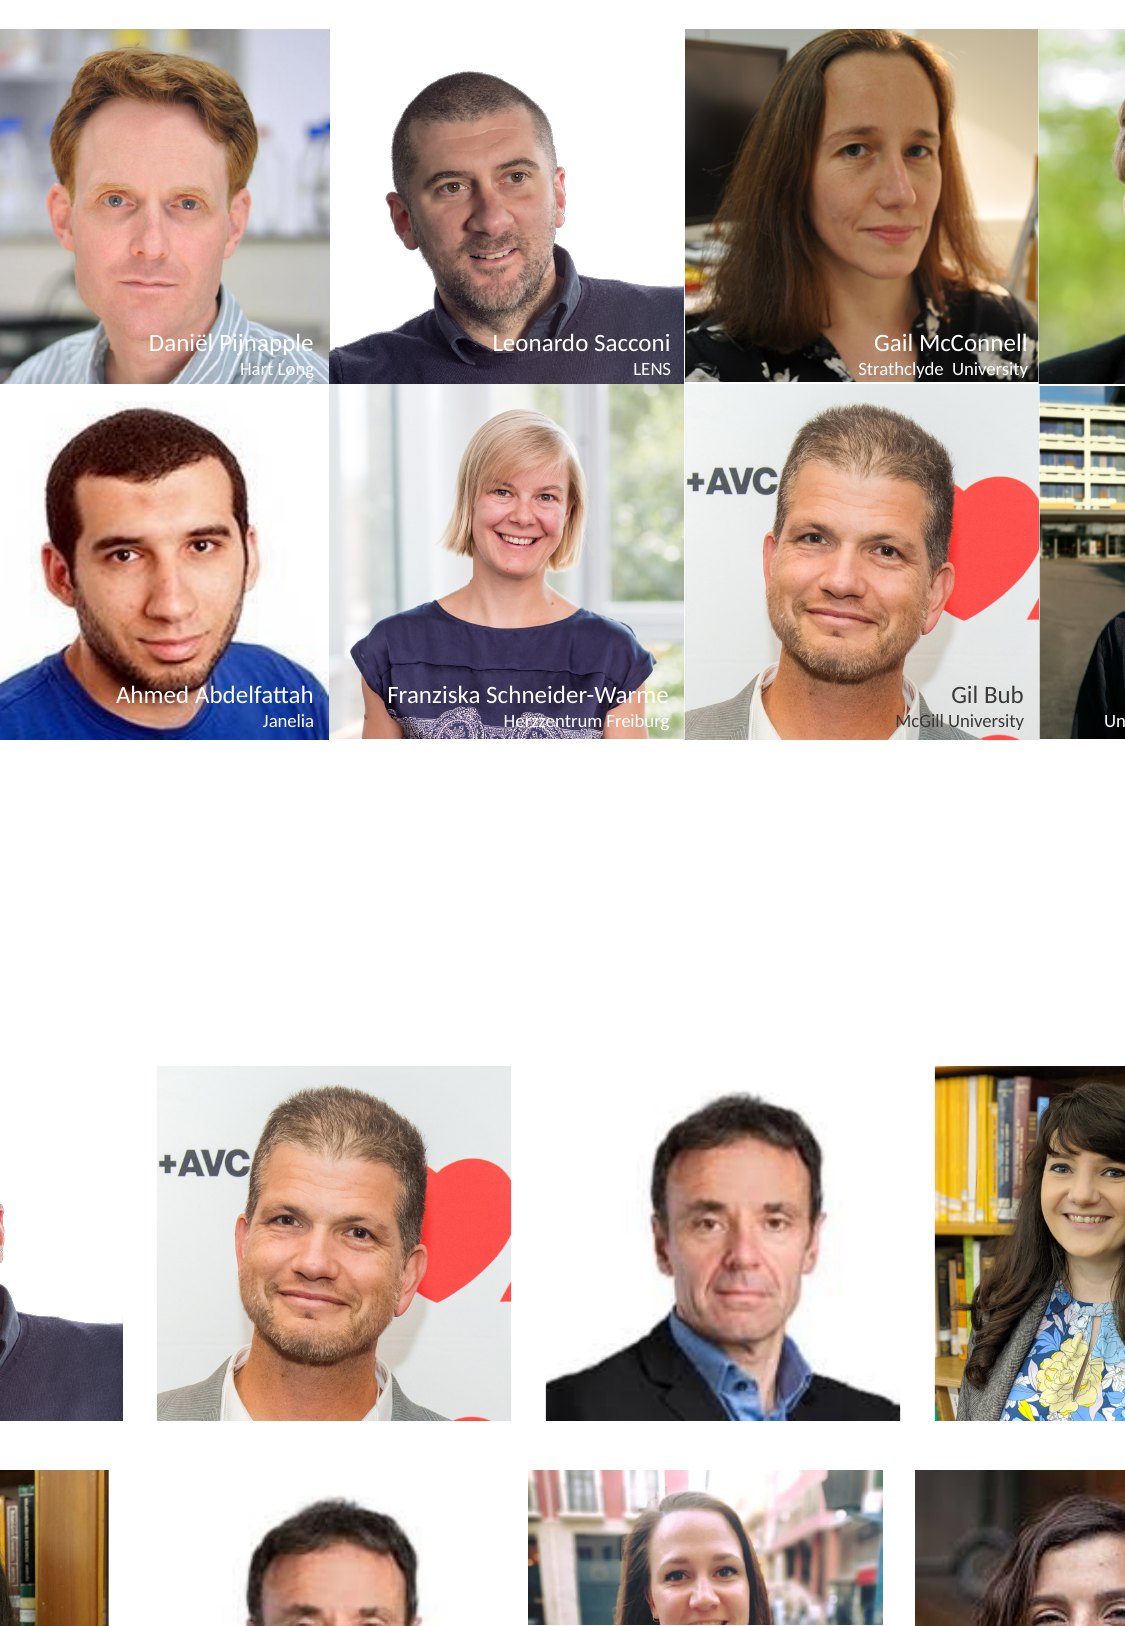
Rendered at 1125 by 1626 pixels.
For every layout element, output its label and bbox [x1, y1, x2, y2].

text_box [0, 29, 1125, 743]
picture [0, 1066, 123, 1421]
picture [156, 1066, 512, 1421]
text_box [0, 1470, 1125, 1625]
picture [934, 1066, 1125, 1421]
picture [545, 1066, 901, 1421]
